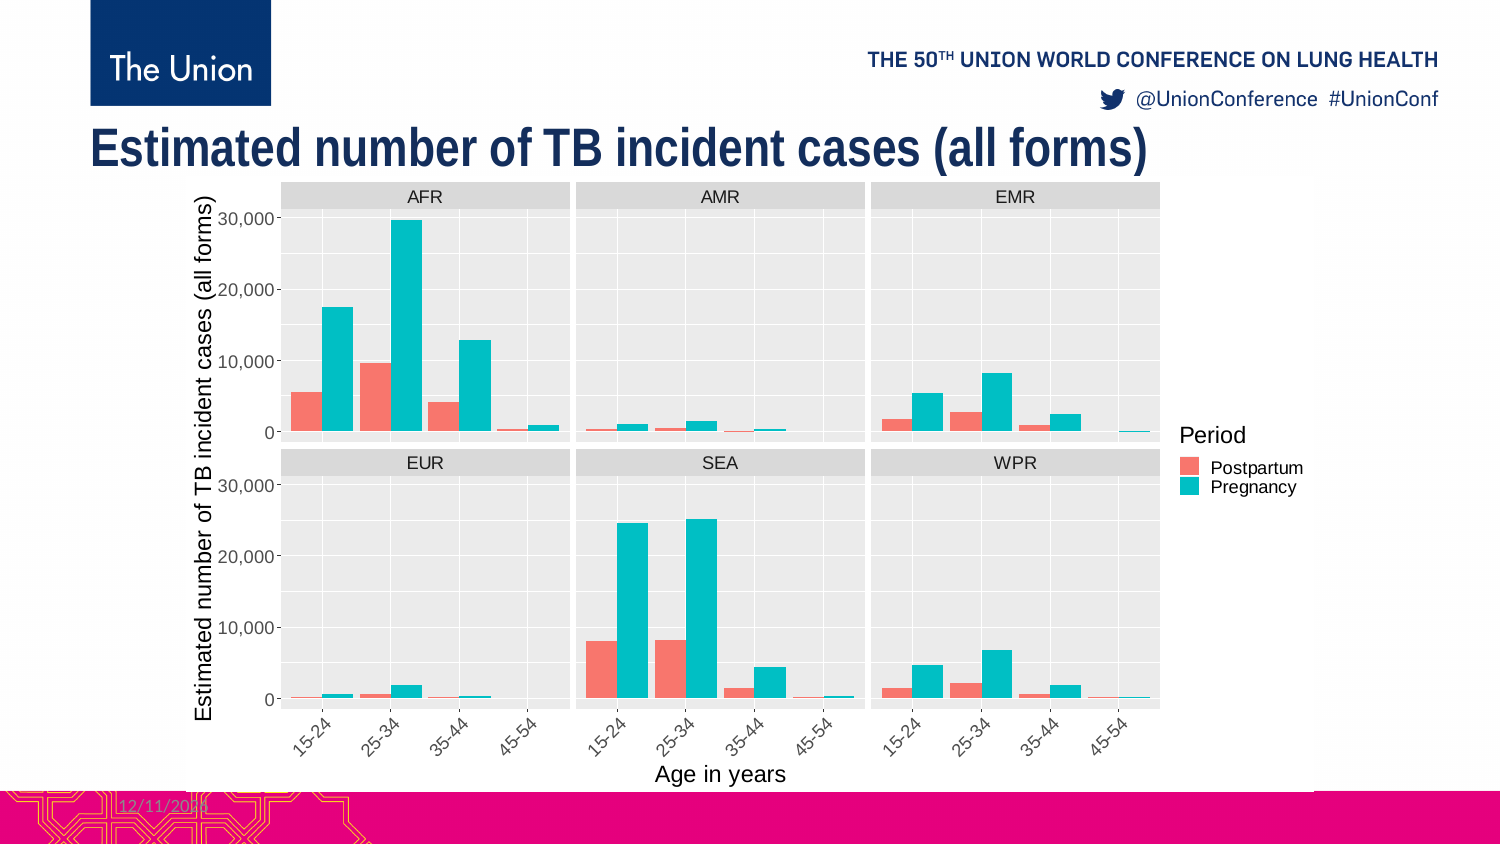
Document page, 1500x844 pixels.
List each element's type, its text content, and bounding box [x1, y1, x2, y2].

text_box Estimated number of TB incident cases (all forms) [90, 111, 1227, 189]
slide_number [103, 782, 441, 827]
picture [0, 0, 1500, 844]
